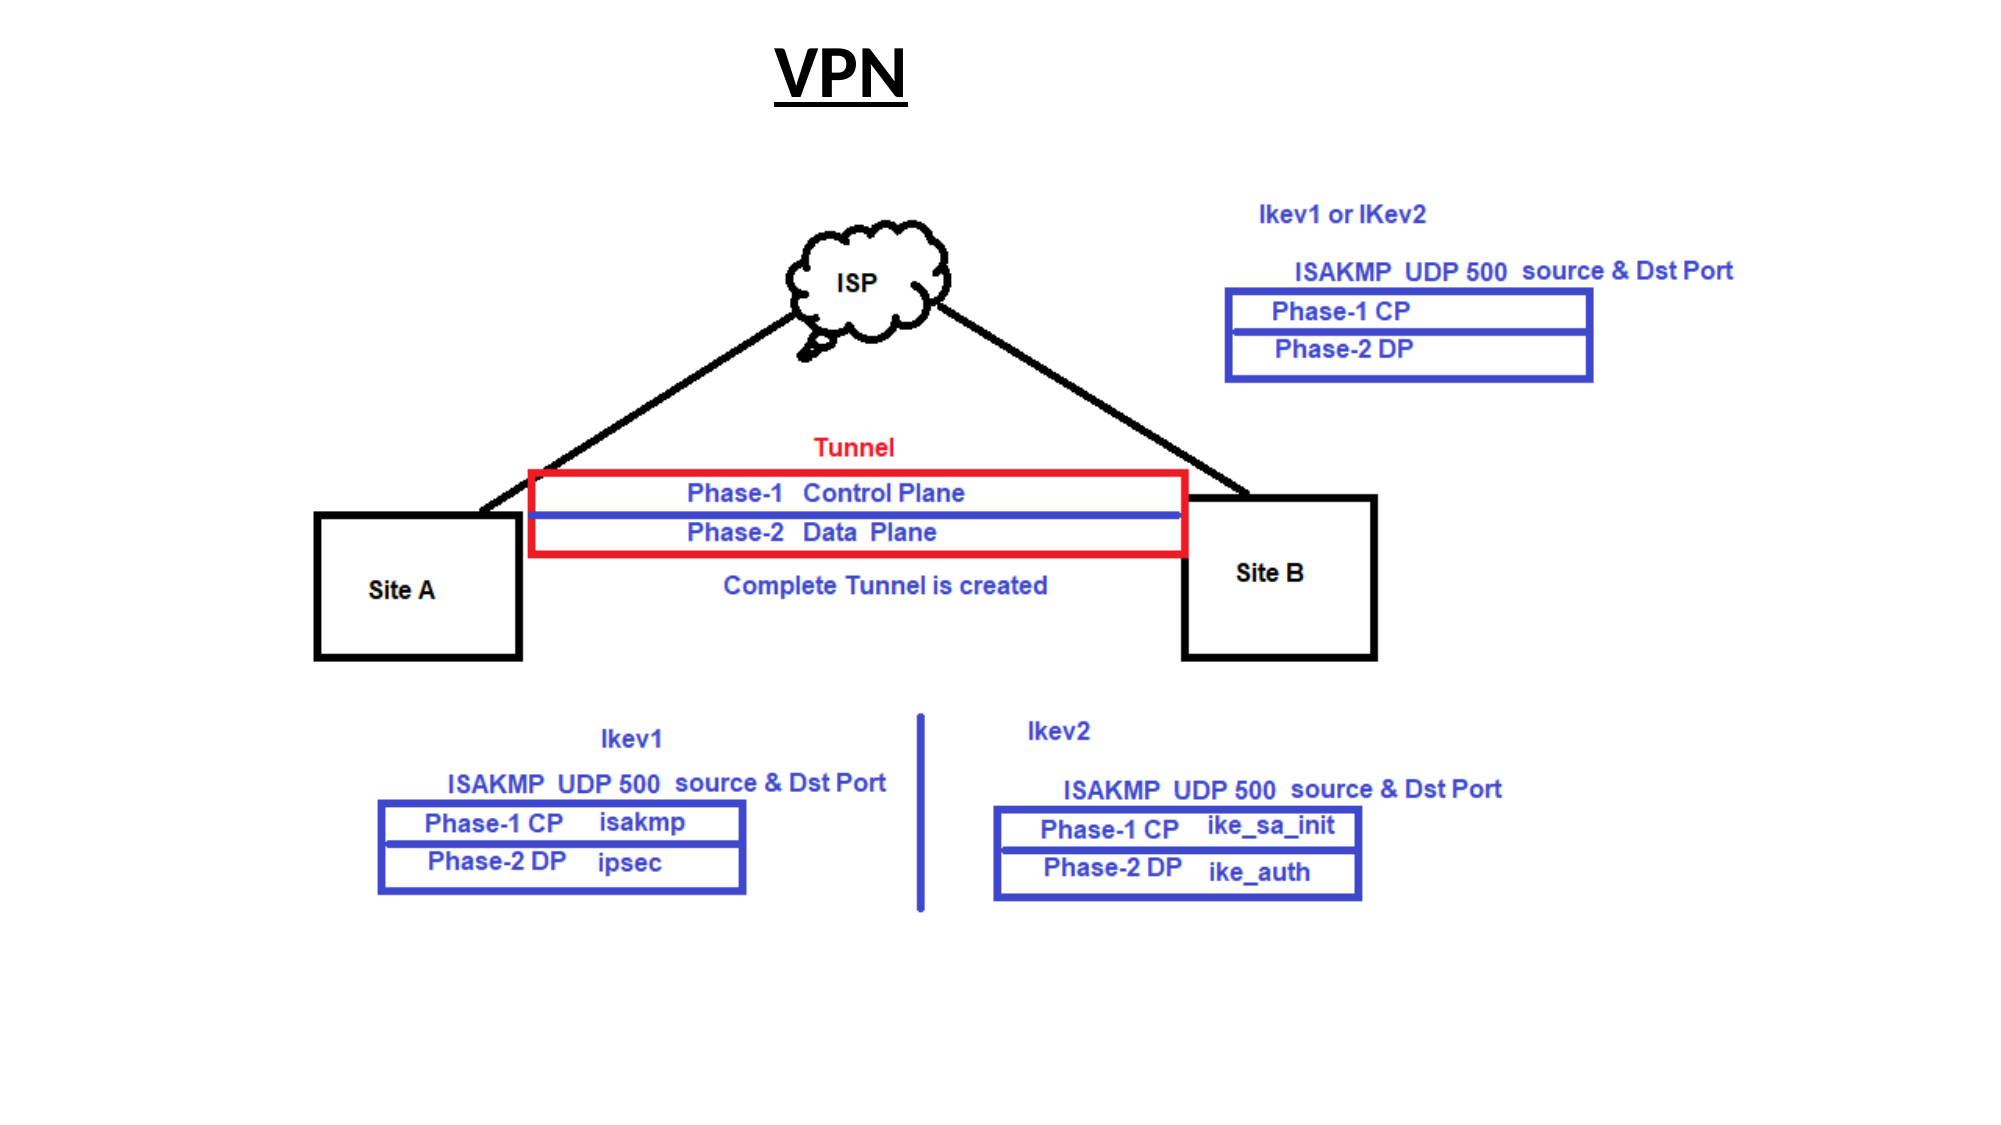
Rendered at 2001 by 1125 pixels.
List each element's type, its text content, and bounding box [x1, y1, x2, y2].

picture [256, 189, 1744, 936]
text_box VPN [759, 14, 1507, 120]
